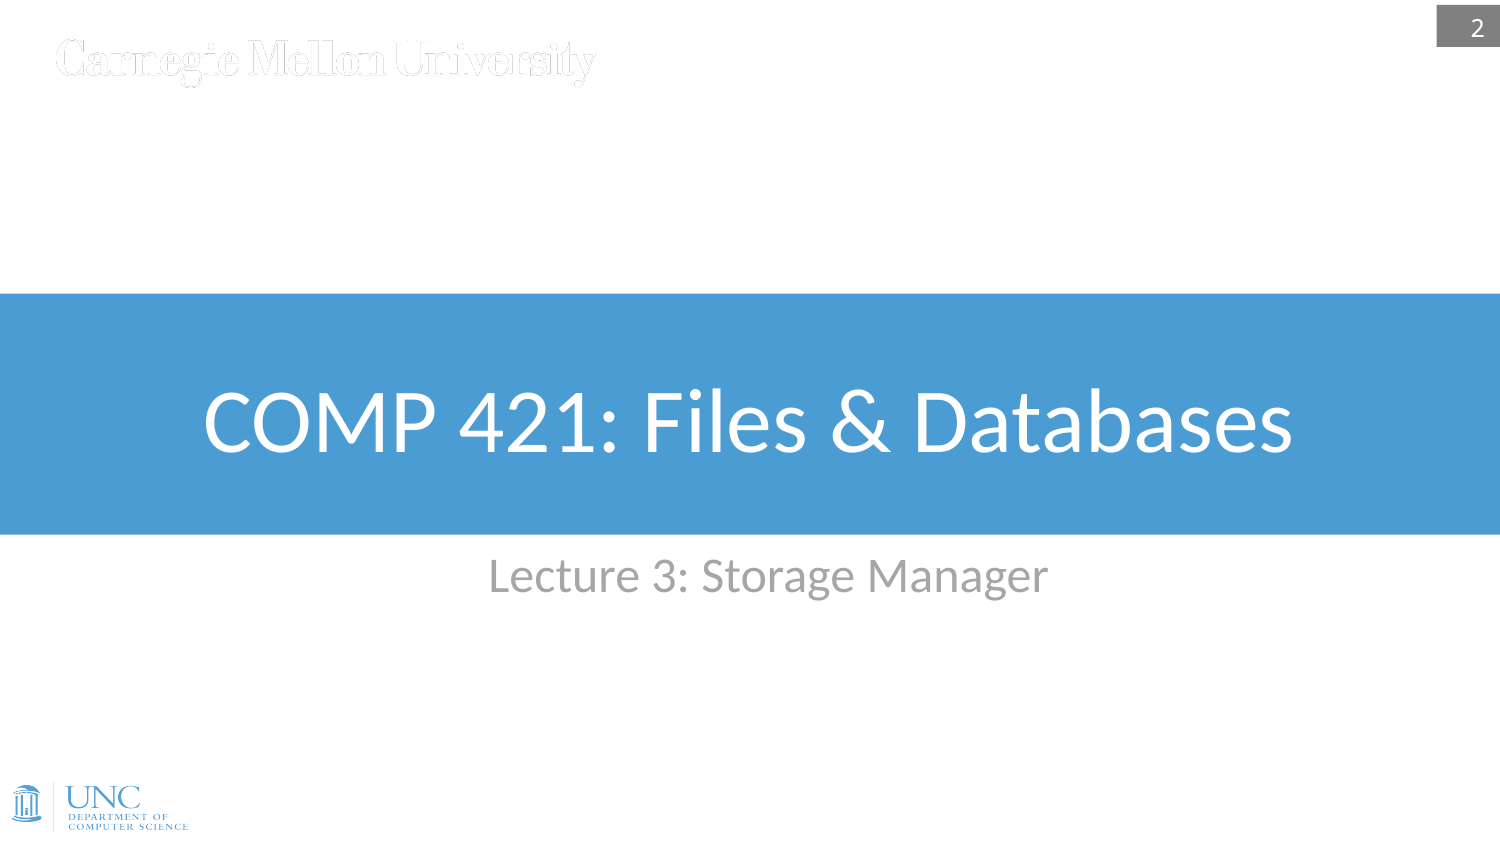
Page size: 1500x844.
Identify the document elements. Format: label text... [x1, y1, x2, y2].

list Lecture 3: Storage Manager [275, 534, 1263, 710]
picture [12, 782, 188, 833]
slide_number 2 [1436, 4, 1500, 47]
picture [56, 39, 597, 88]
